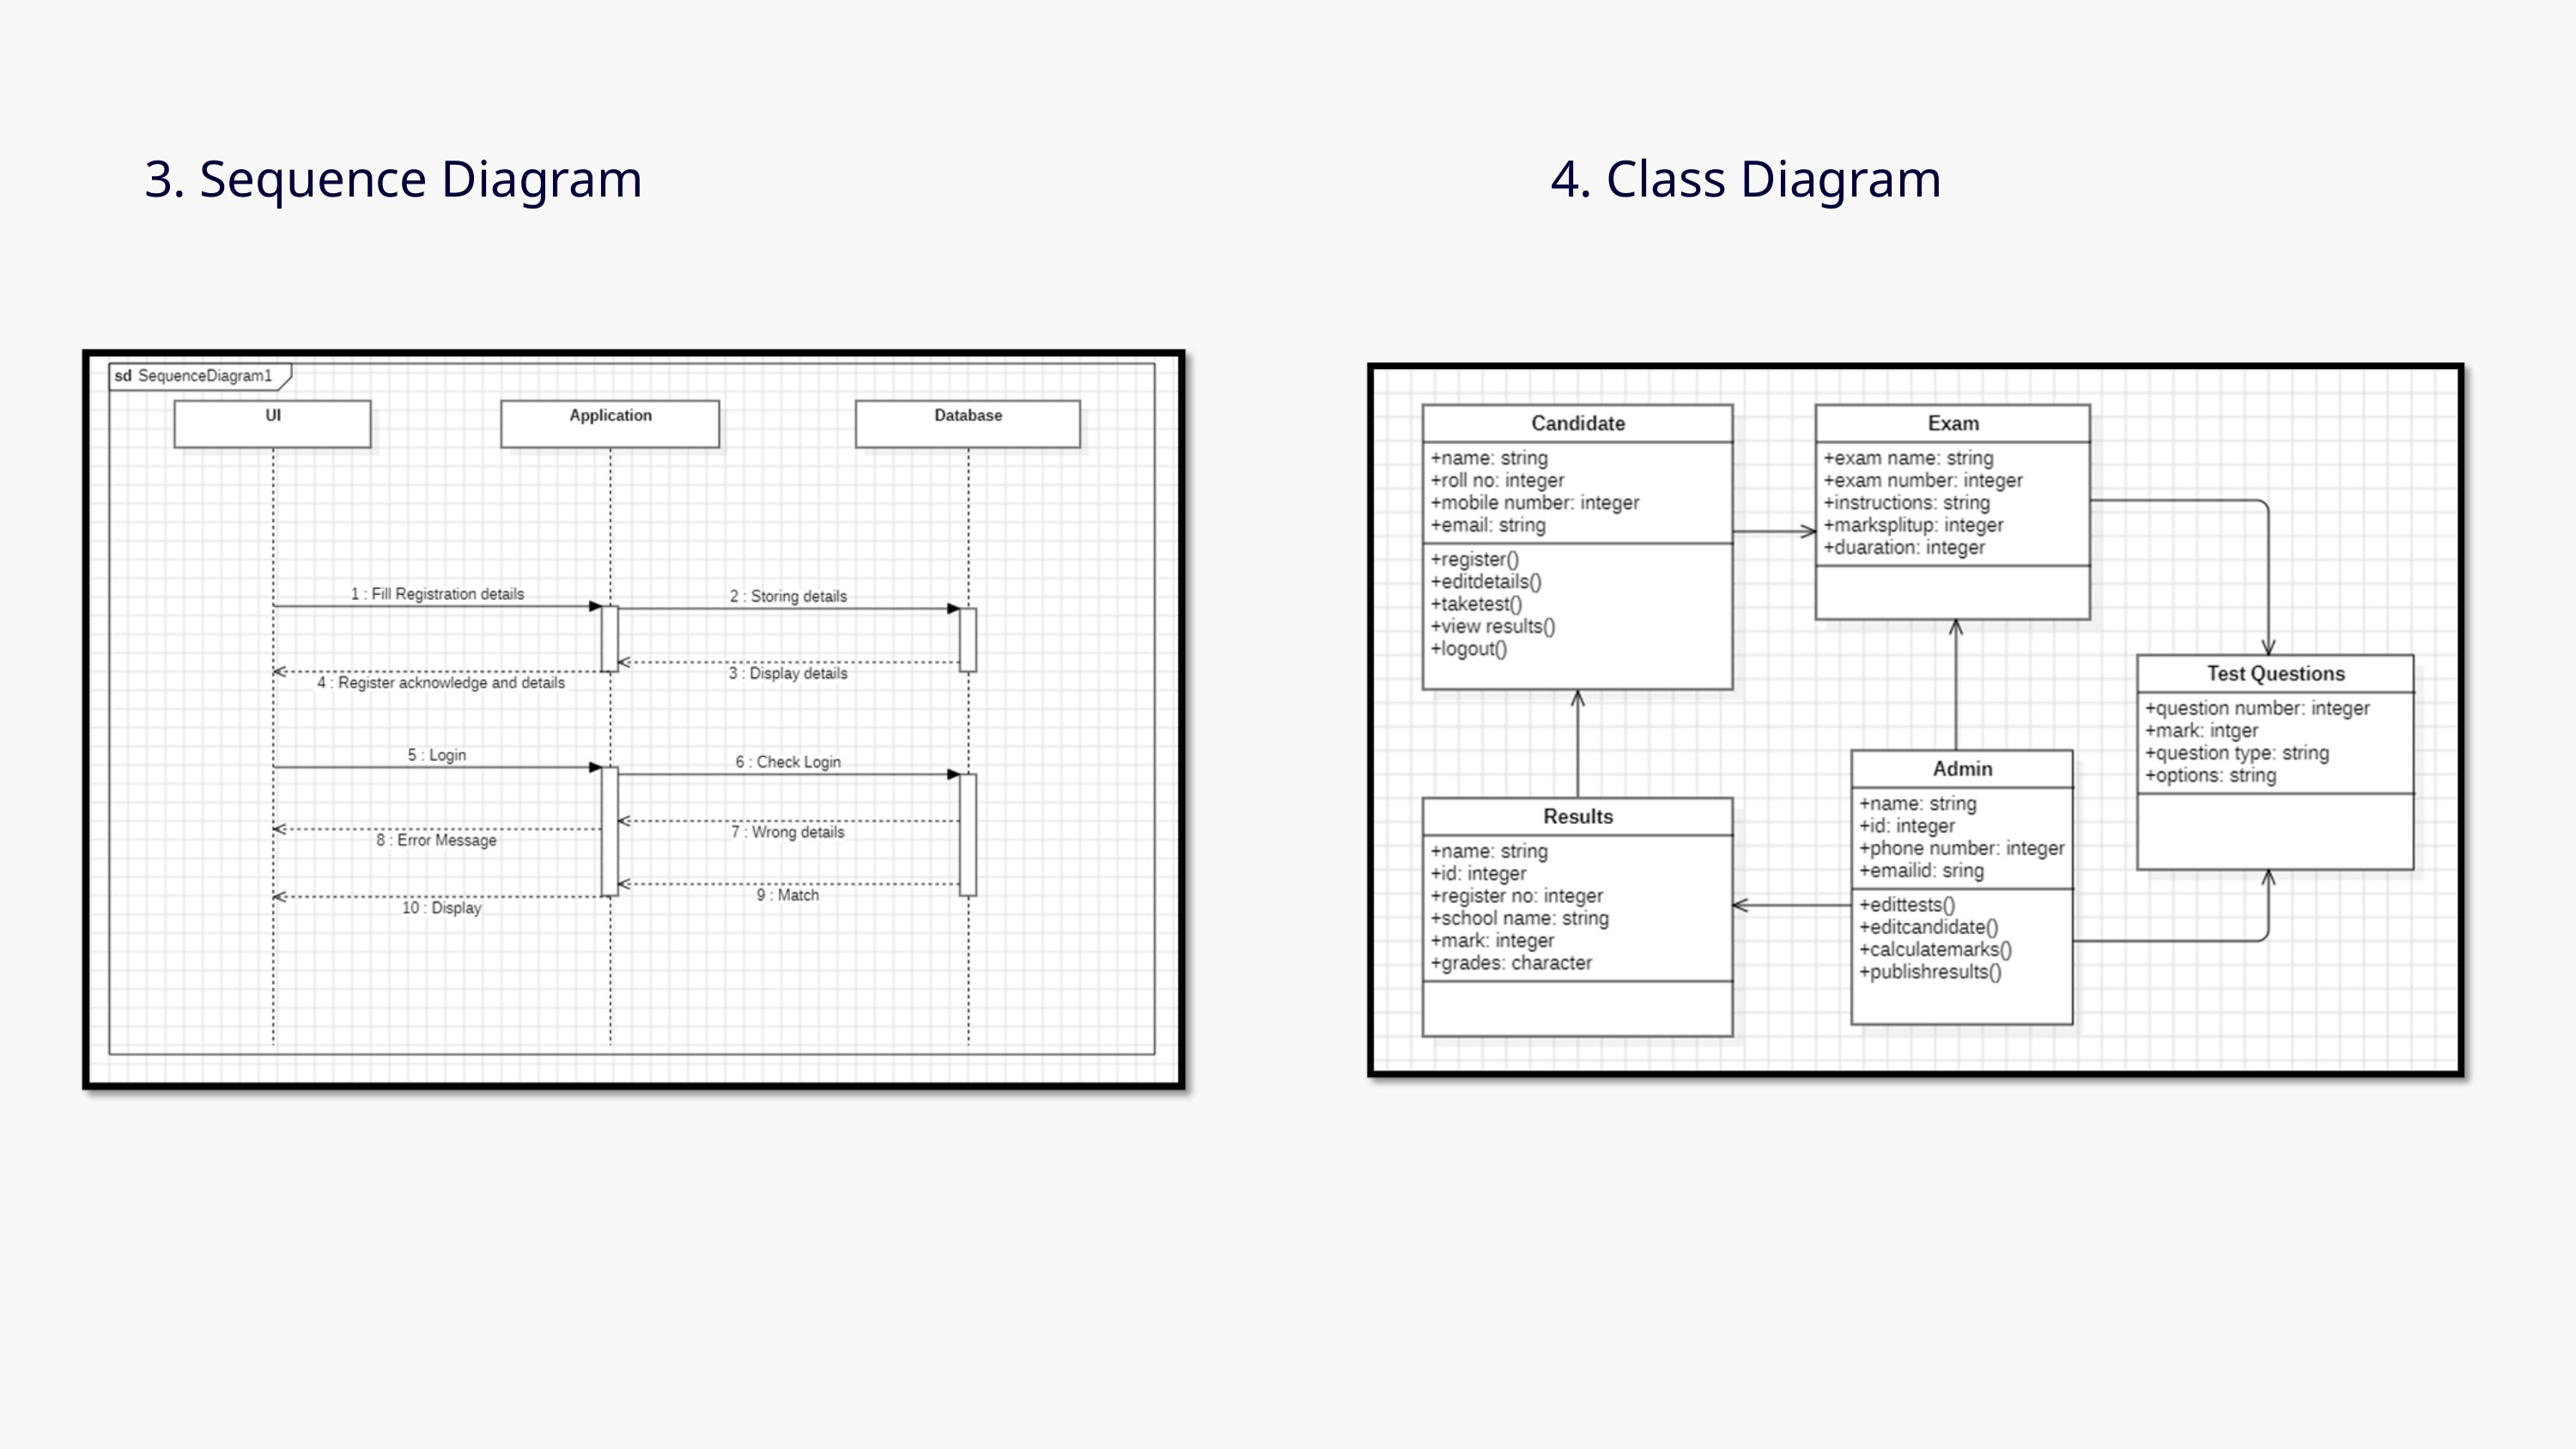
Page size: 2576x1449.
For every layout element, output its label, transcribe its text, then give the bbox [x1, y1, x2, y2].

text_box 3. Sequence Diagram [144, 136, 745, 208]
text_box [1362, 357, 2479, 1092]
text_box [76, 343, 1201, 1106]
text_box 4. Class Diagram [1551, 136, 2152, 208]
